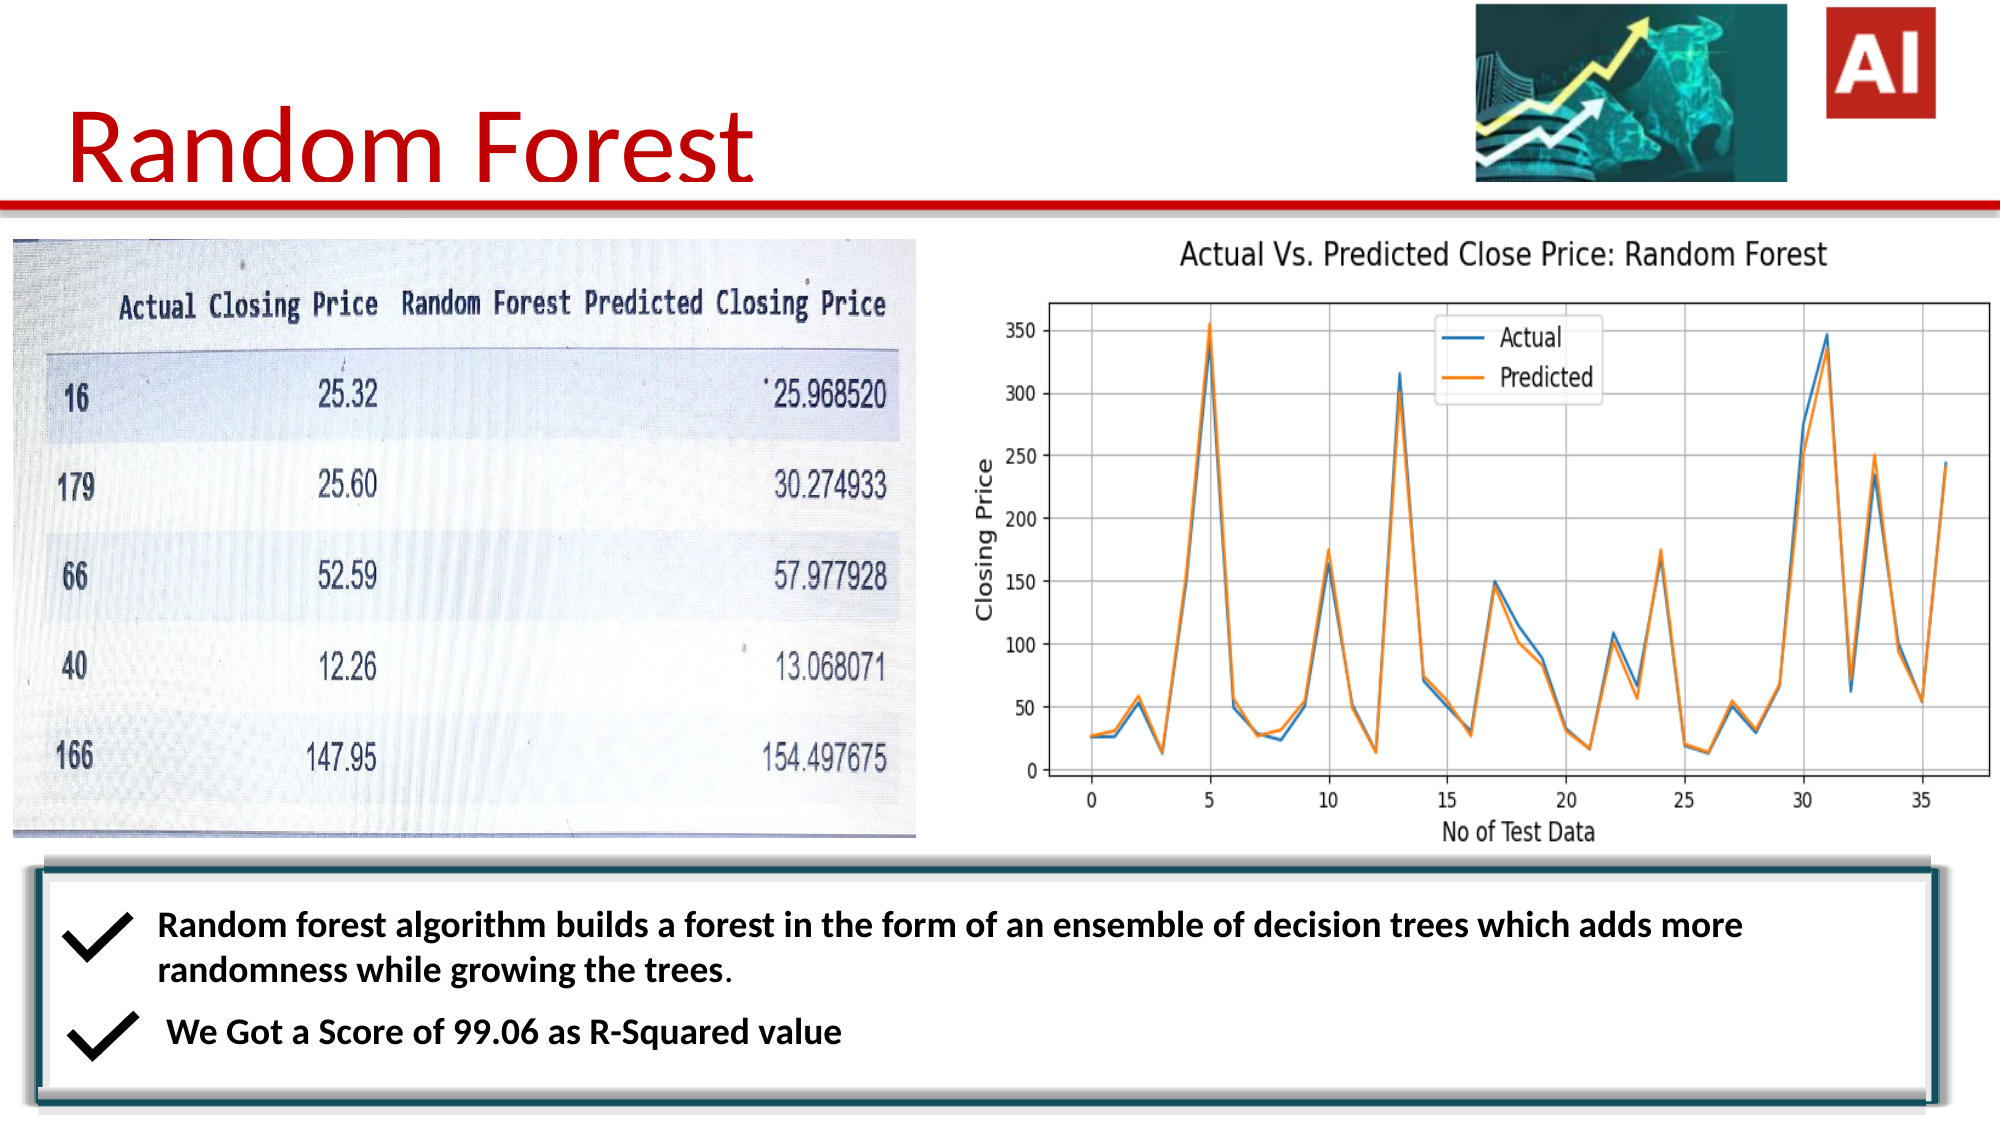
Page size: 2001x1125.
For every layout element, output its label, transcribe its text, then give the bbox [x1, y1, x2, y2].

text_box We Got a Score of 99.06 as R-Squared value [142, 1000, 1185, 1060]
picture [13, 239, 916, 838]
picture [13, 226, 2000, 1115]
text_box Random forest algorithm builds a forest in the form of an ensemble of decision trees which adds more randomness while growing the trees. [142, 892, 1878, 997]
picture [0, 0, 2000, 219]
text_box Random Forest [50, 64, 658, 182]
